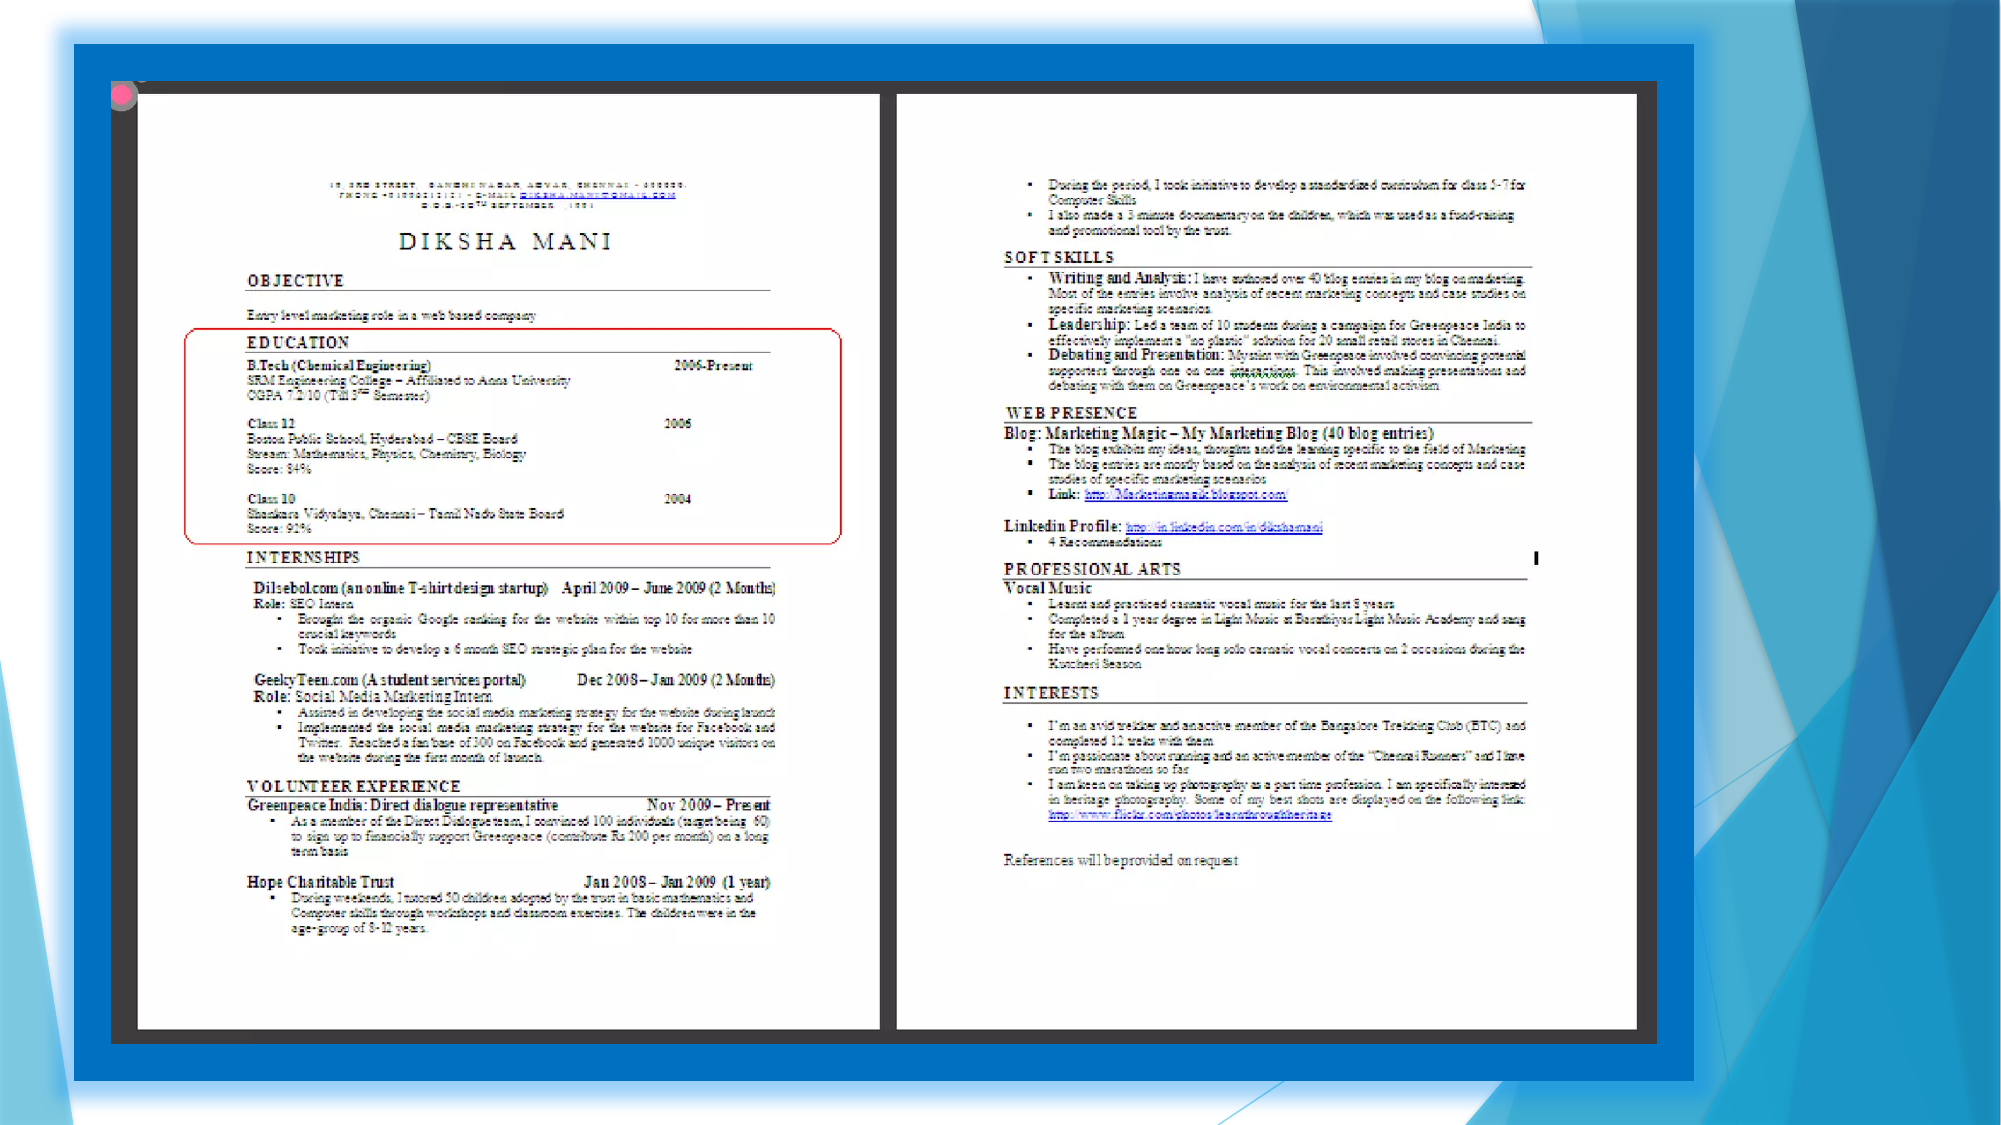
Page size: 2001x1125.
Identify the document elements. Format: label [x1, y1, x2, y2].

list [110, 80, 1658, 1044]
